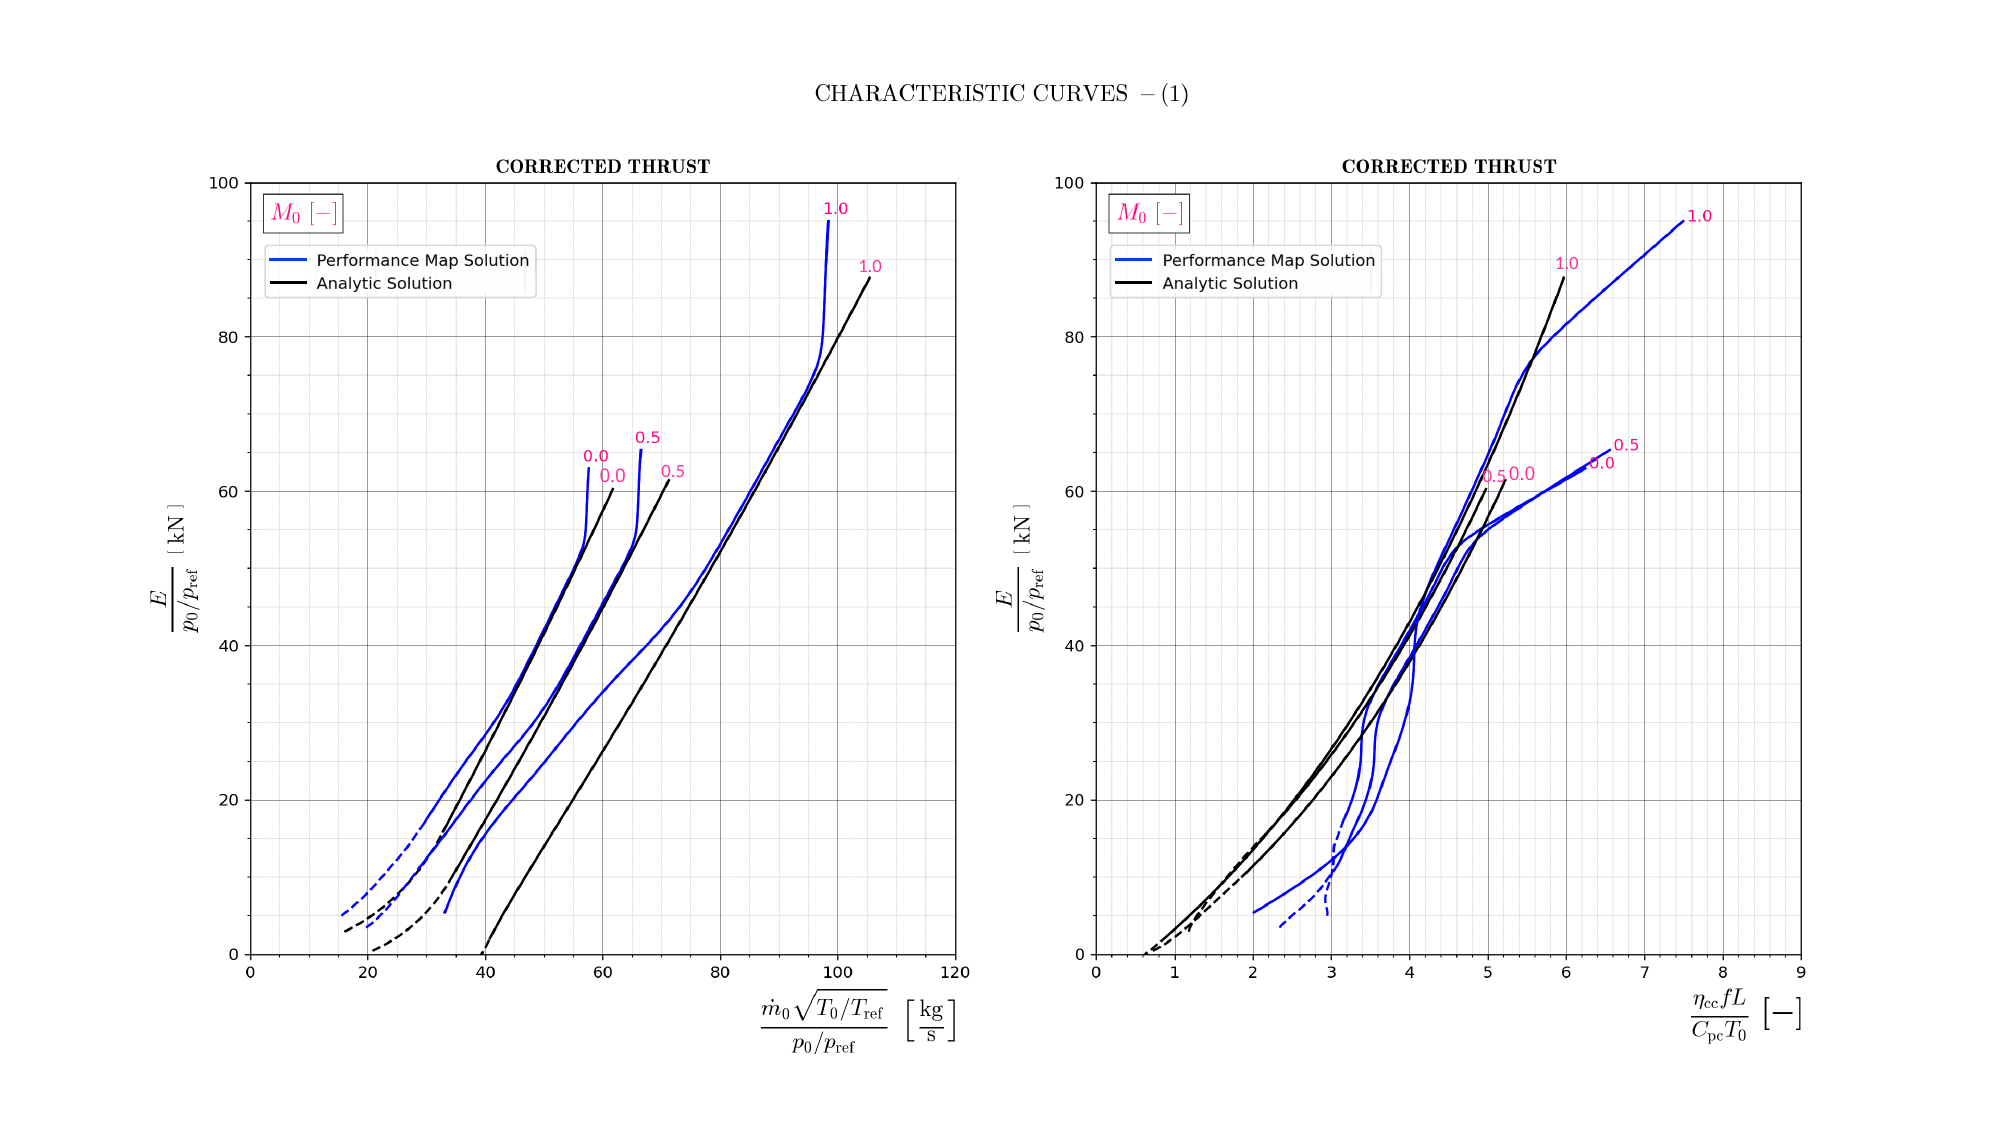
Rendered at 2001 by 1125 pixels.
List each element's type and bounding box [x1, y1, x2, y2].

text_box [0, 62, 2000, 1063]
